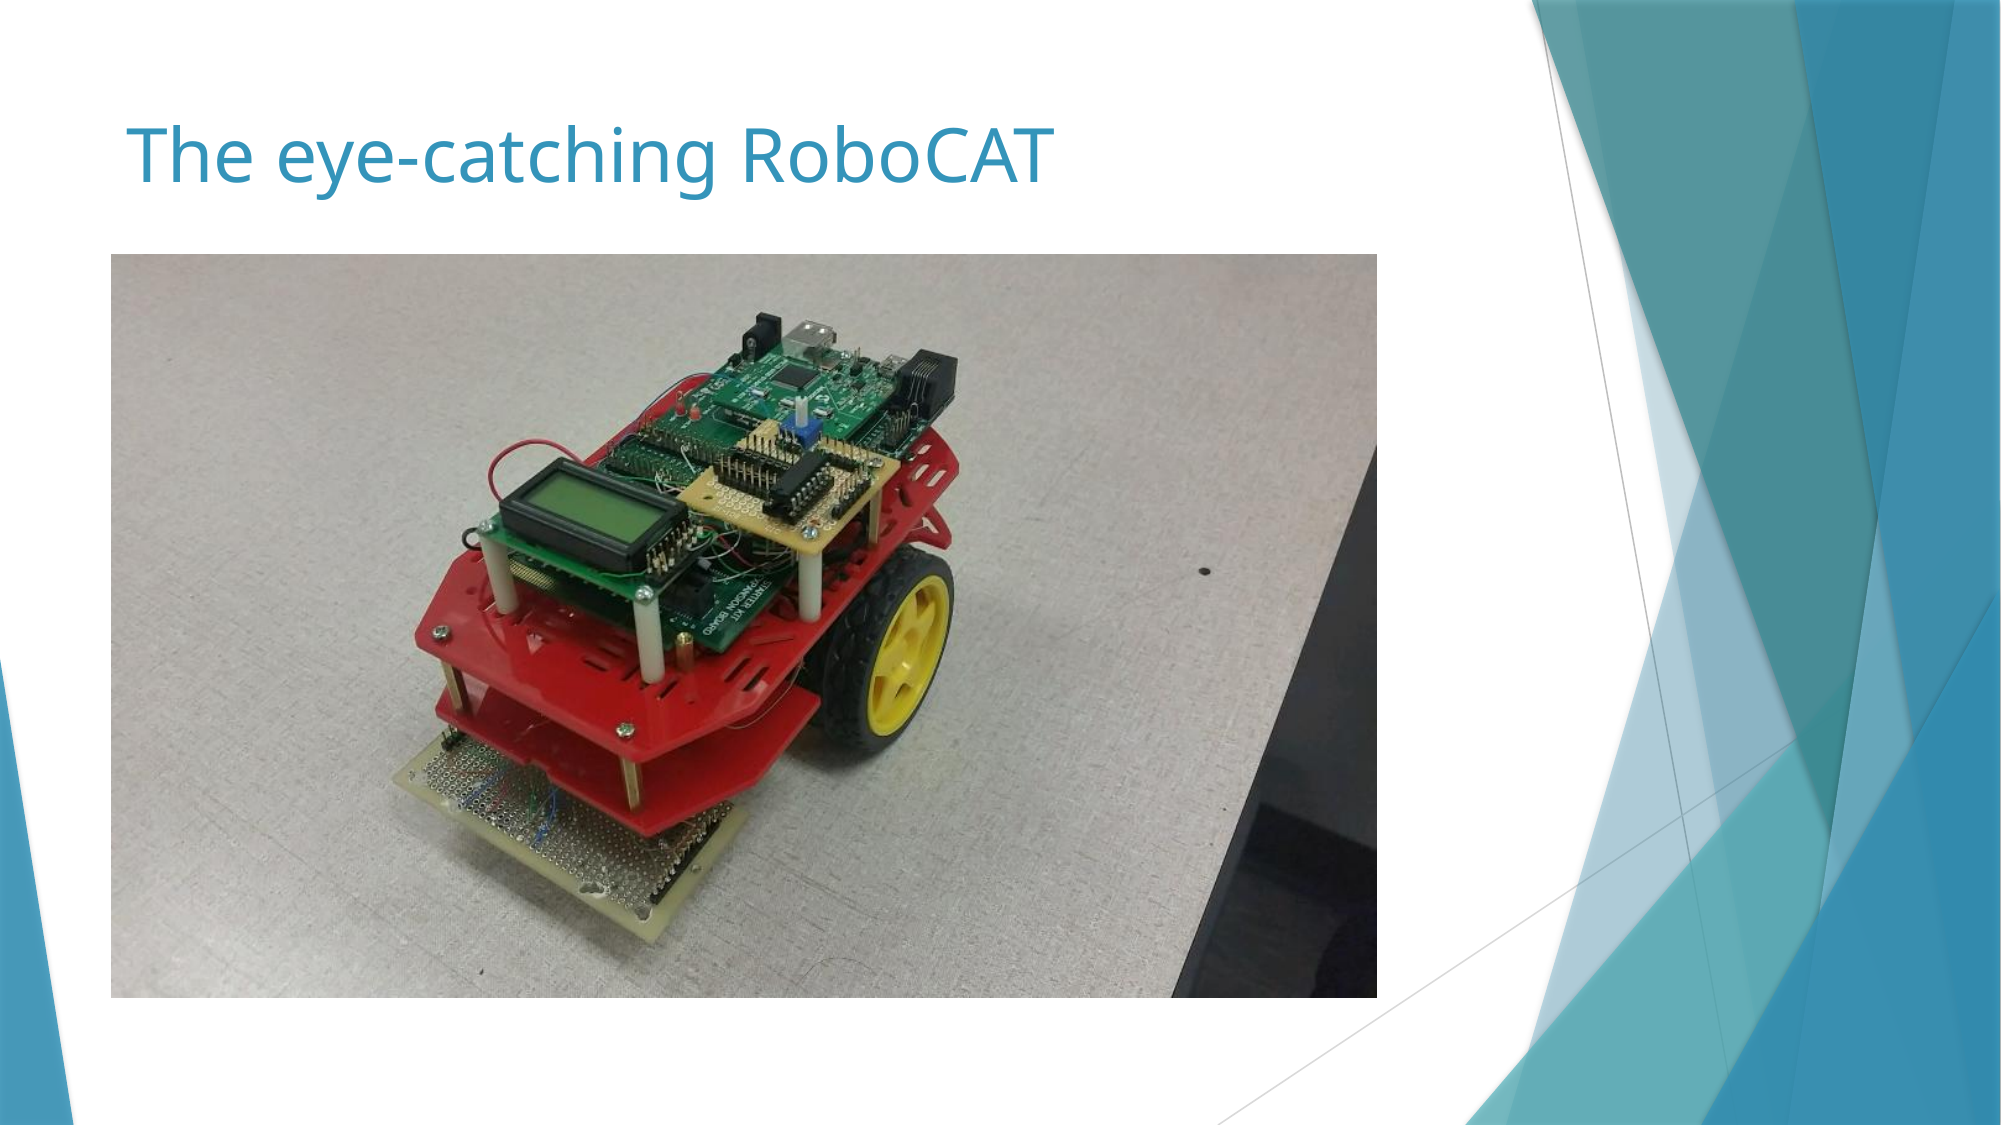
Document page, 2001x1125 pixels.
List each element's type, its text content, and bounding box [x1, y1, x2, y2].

title The eye-catching RoboCAT [111, 99, 1522, 317]
picture [110, 253, 1378, 999]
